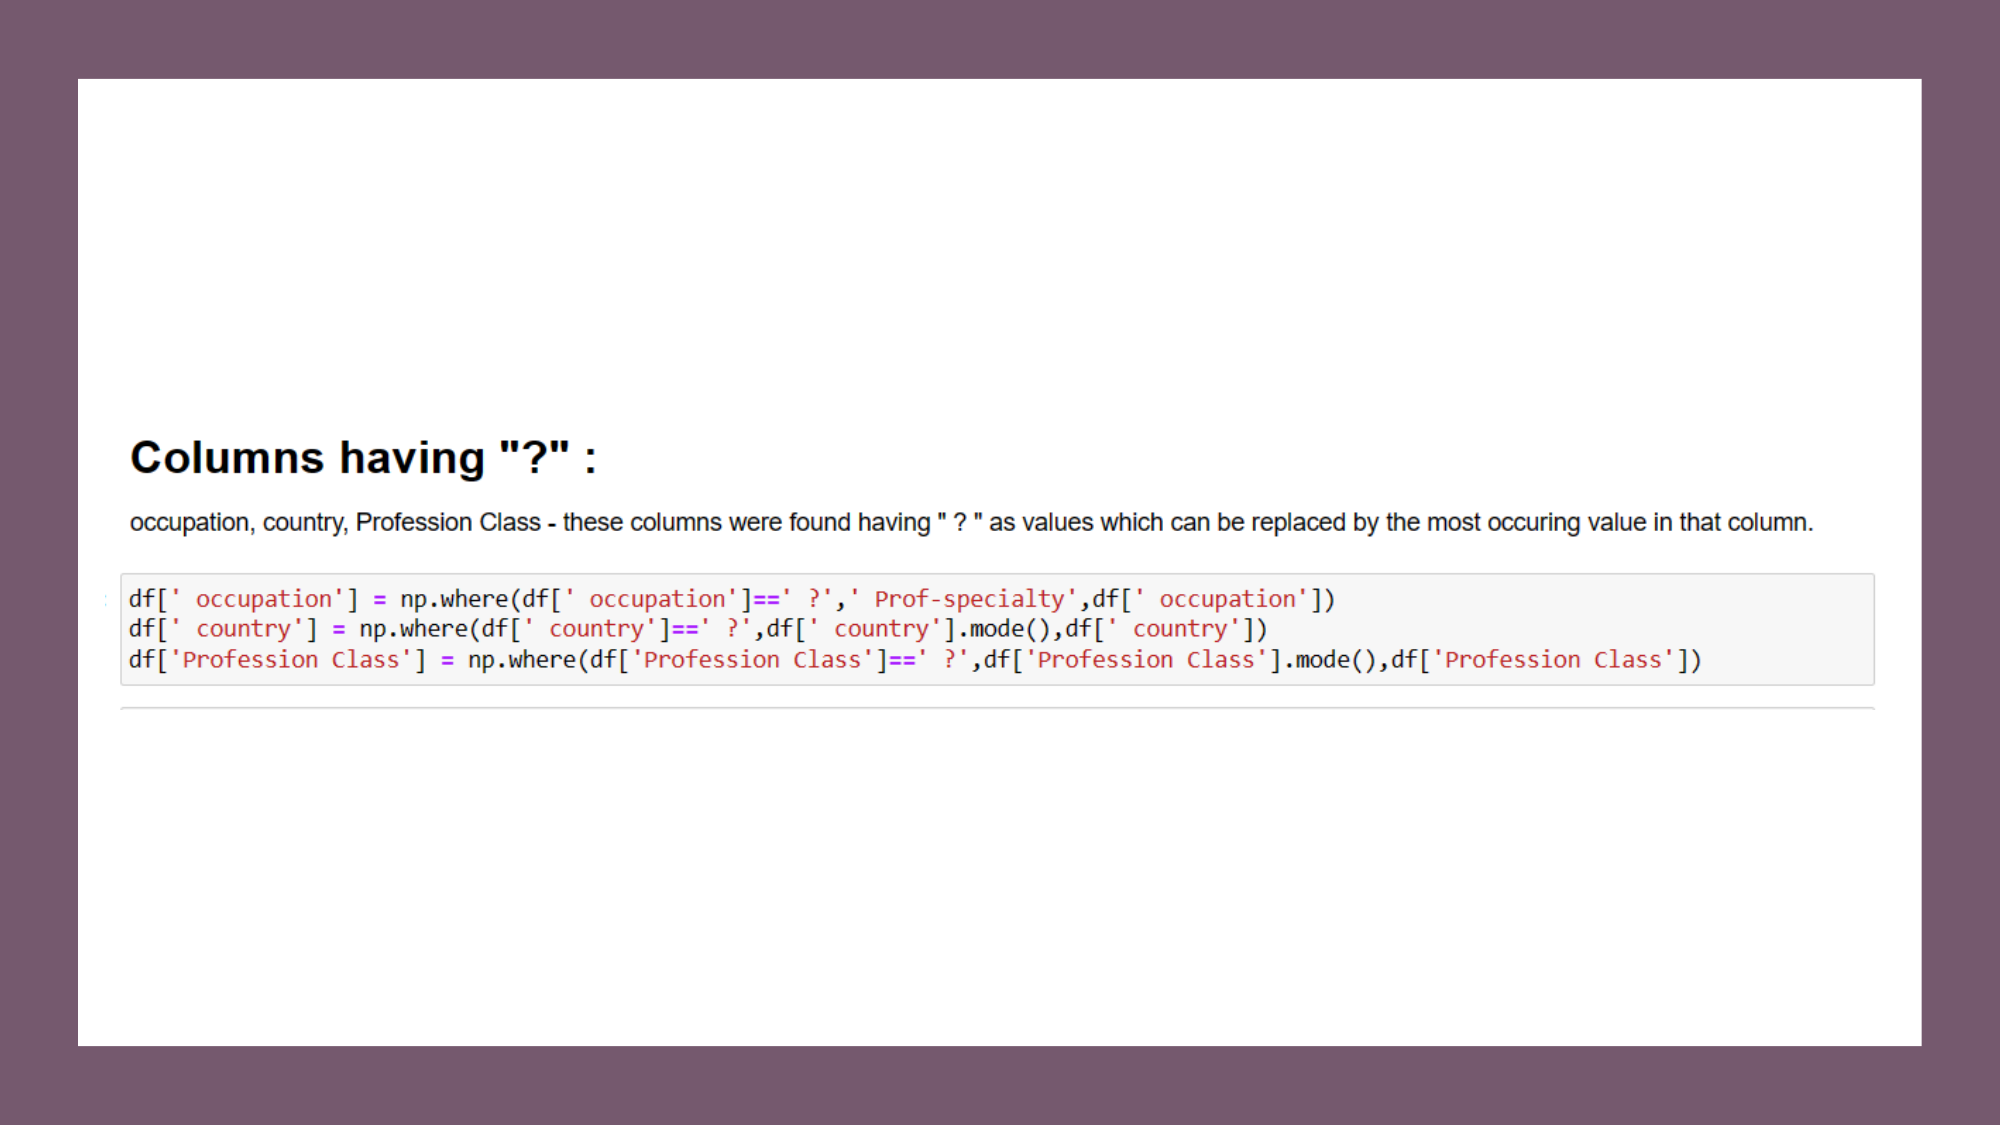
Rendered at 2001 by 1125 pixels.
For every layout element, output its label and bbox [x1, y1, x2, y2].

text_box [0, 0, 2000, 1125]
picture [105, 414, 1895, 710]
text_box [77, 78, 1923, 1047]
